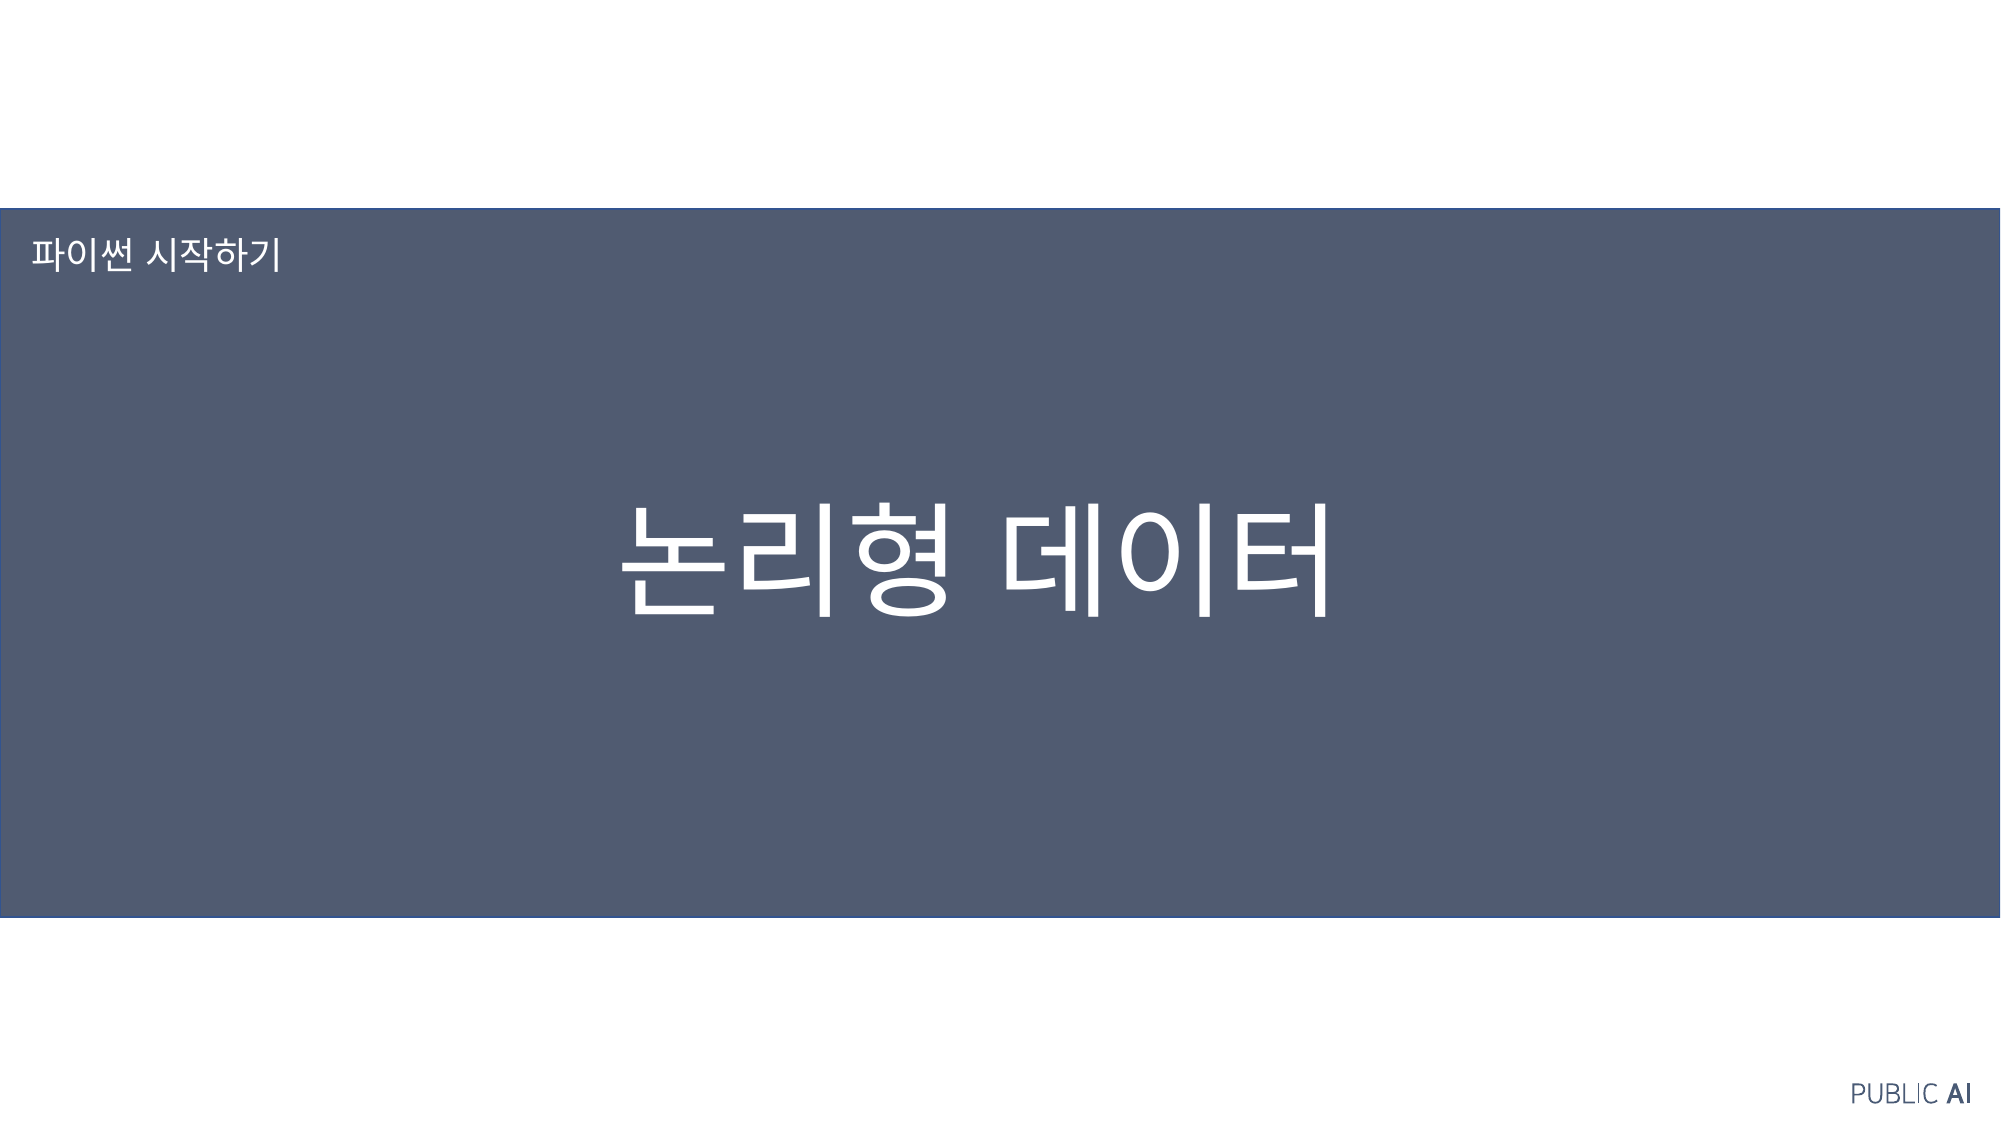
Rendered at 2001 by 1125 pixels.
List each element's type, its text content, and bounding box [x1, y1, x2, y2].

text_box 파이썬 시작하기 [16, 224, 408, 285]
text_box 논리형 데이터 [601, 475, 1399, 641]
